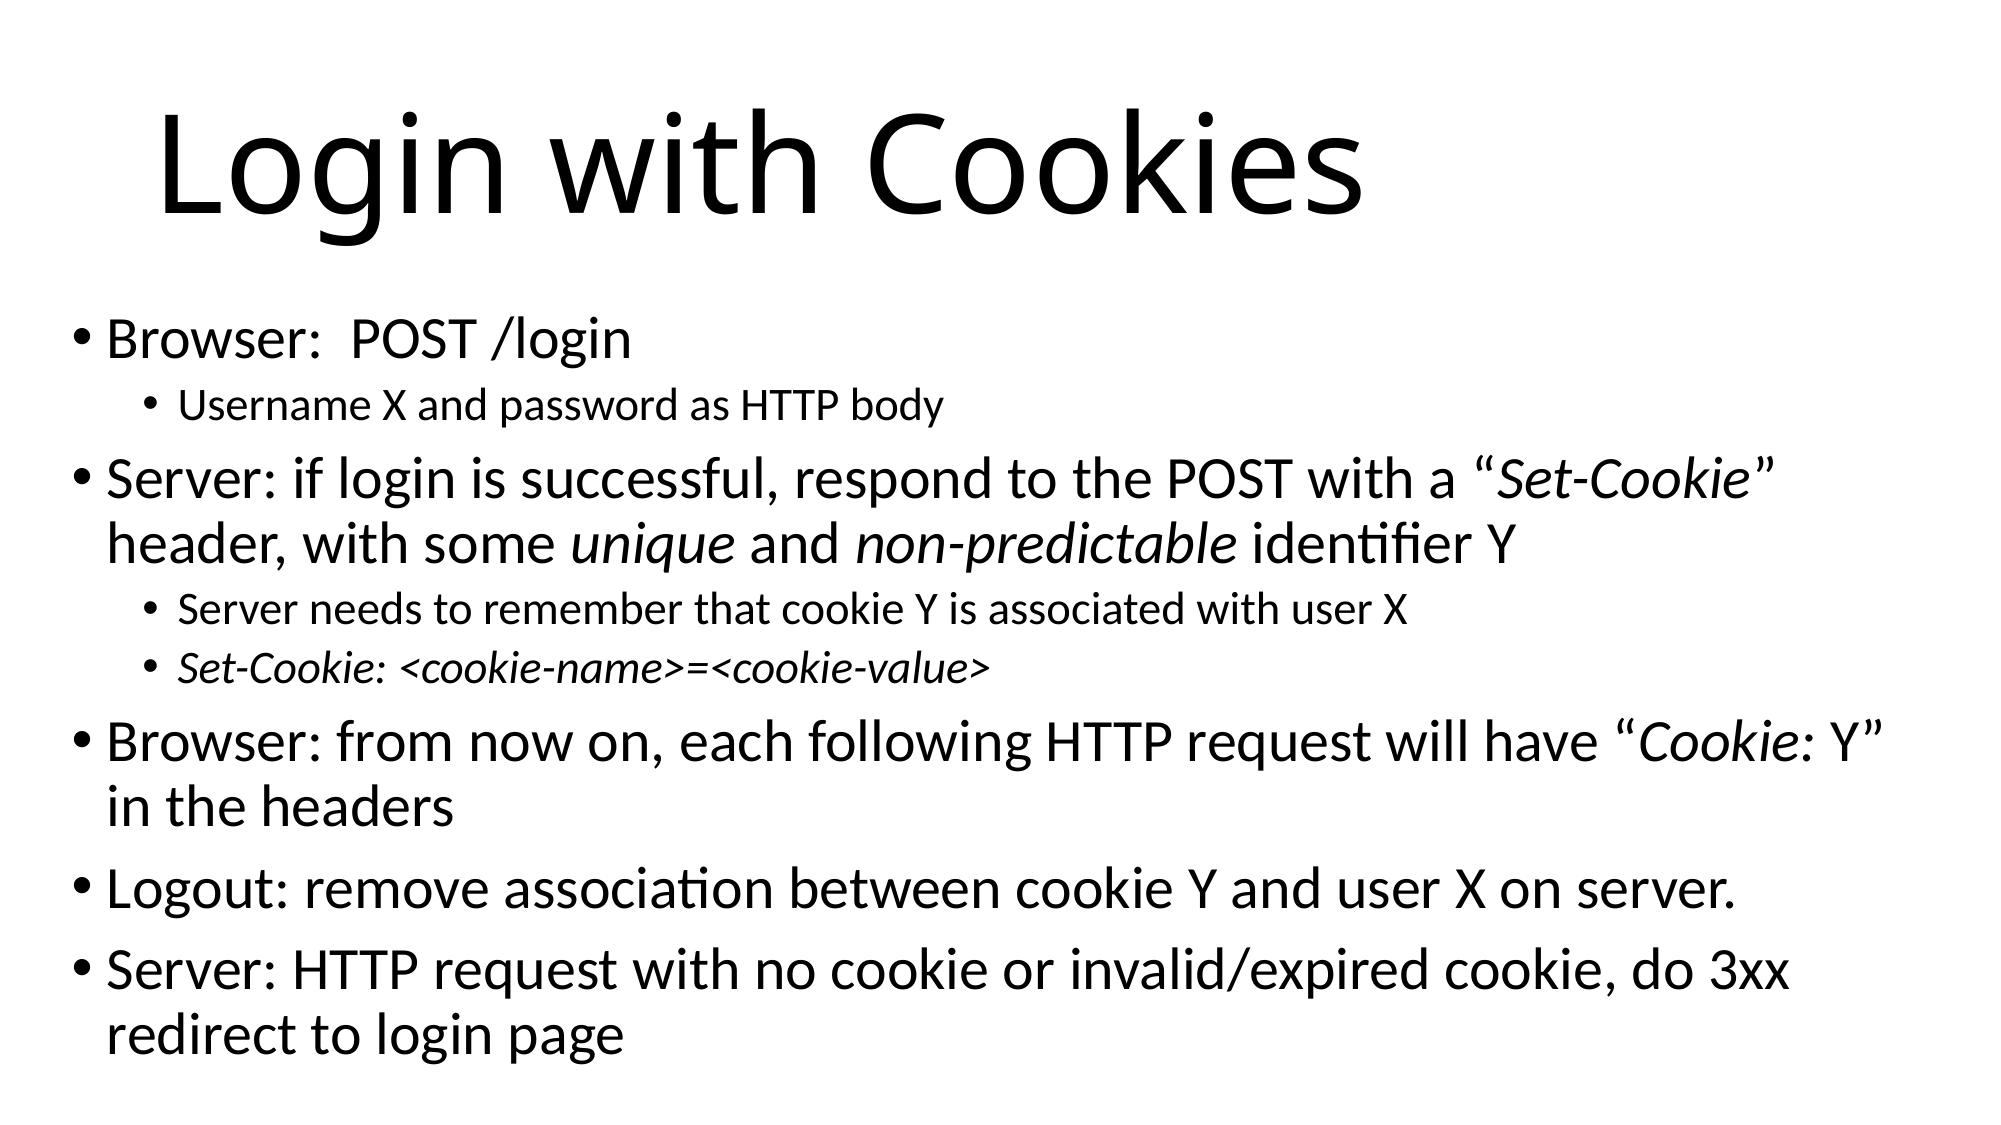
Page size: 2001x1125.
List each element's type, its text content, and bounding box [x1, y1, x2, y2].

title Login with Cookies [137, 59, 1863, 278]
list Browser: POST /login Username X and password as HTTP body Server: if login is successful, respond to the POST with a “Set-Cookie” header, with some unique and non-predictable identifier Y Server needs to remember that cookie Y is associated with user X Set-Cookie: <cookie-name>=<cookie-value> Browser: from now on, each following HTTP request will have “Cookie: Y” in the headers Logout: remove association between cookie Y and user X on server. Server: HTTP request with no cookie or invalid/expired cookie, do 3xx redirect to login page [56, 299, 1956, 1081]
